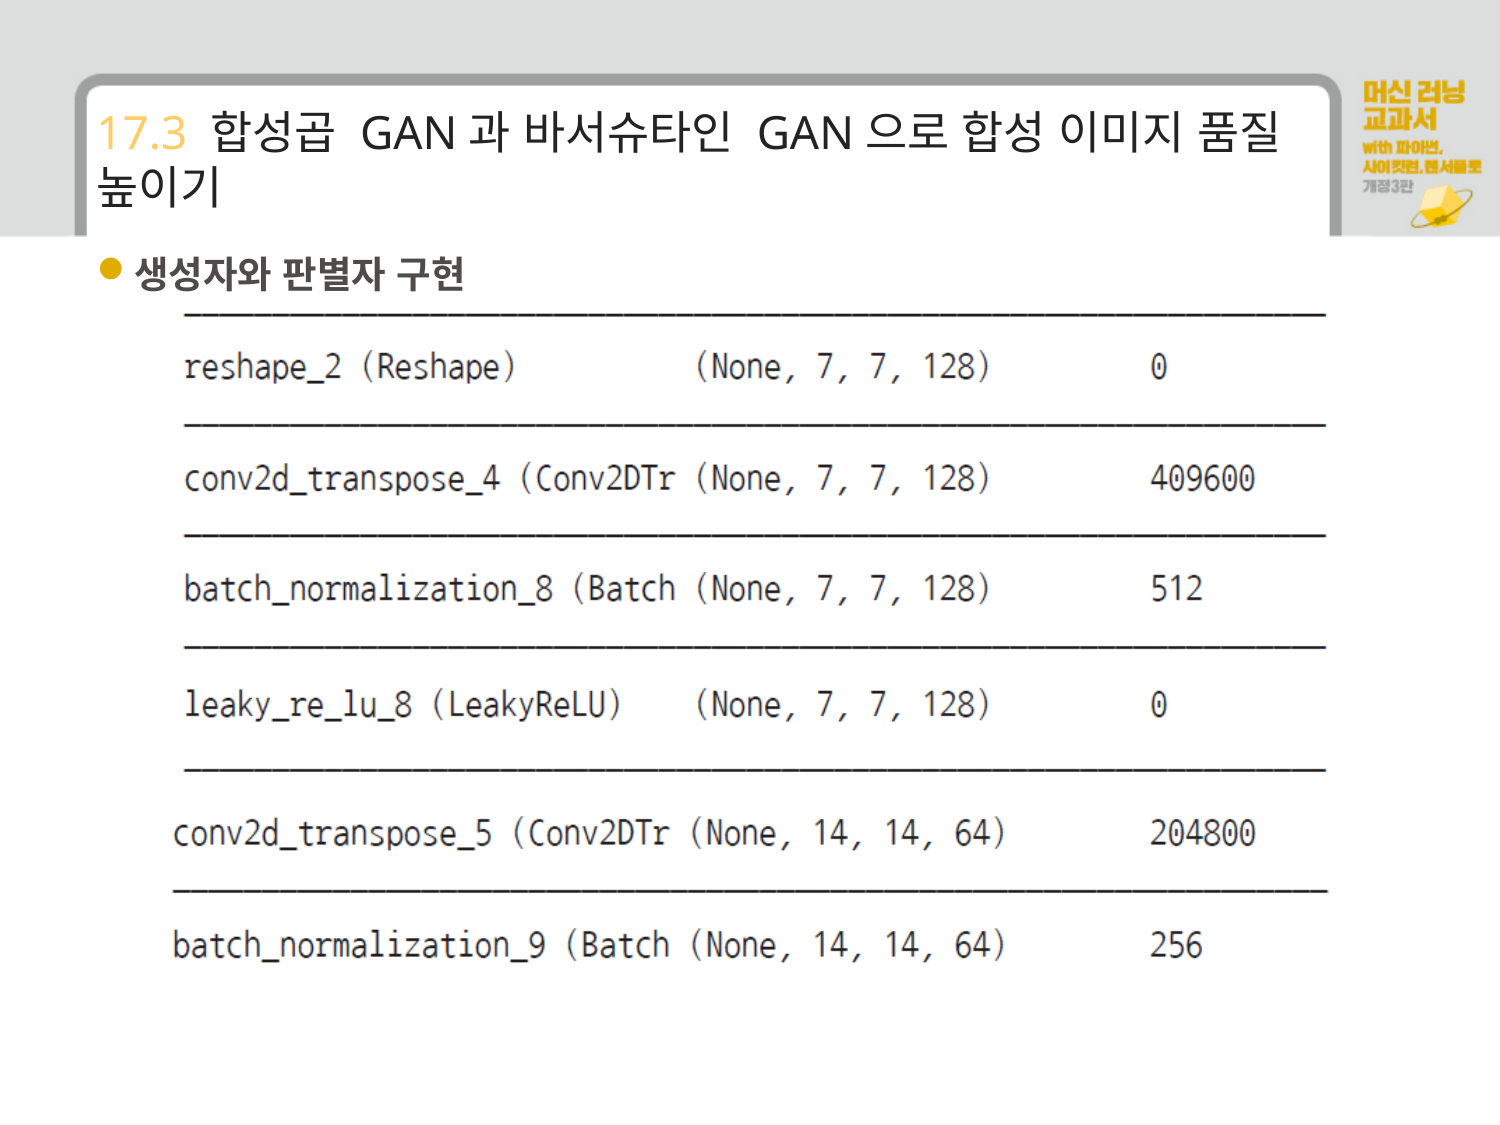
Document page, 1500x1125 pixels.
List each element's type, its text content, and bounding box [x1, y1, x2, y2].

title 17.3 합성곱 GAN과 바서슈타인 GAN으로 합성 이미지 품질 높이기 [81, 90, 1412, 222]
picture [0, 0, 1500, 1125]
list 생성자와 판별자 구현 [81, 239, 1412, 1054]
